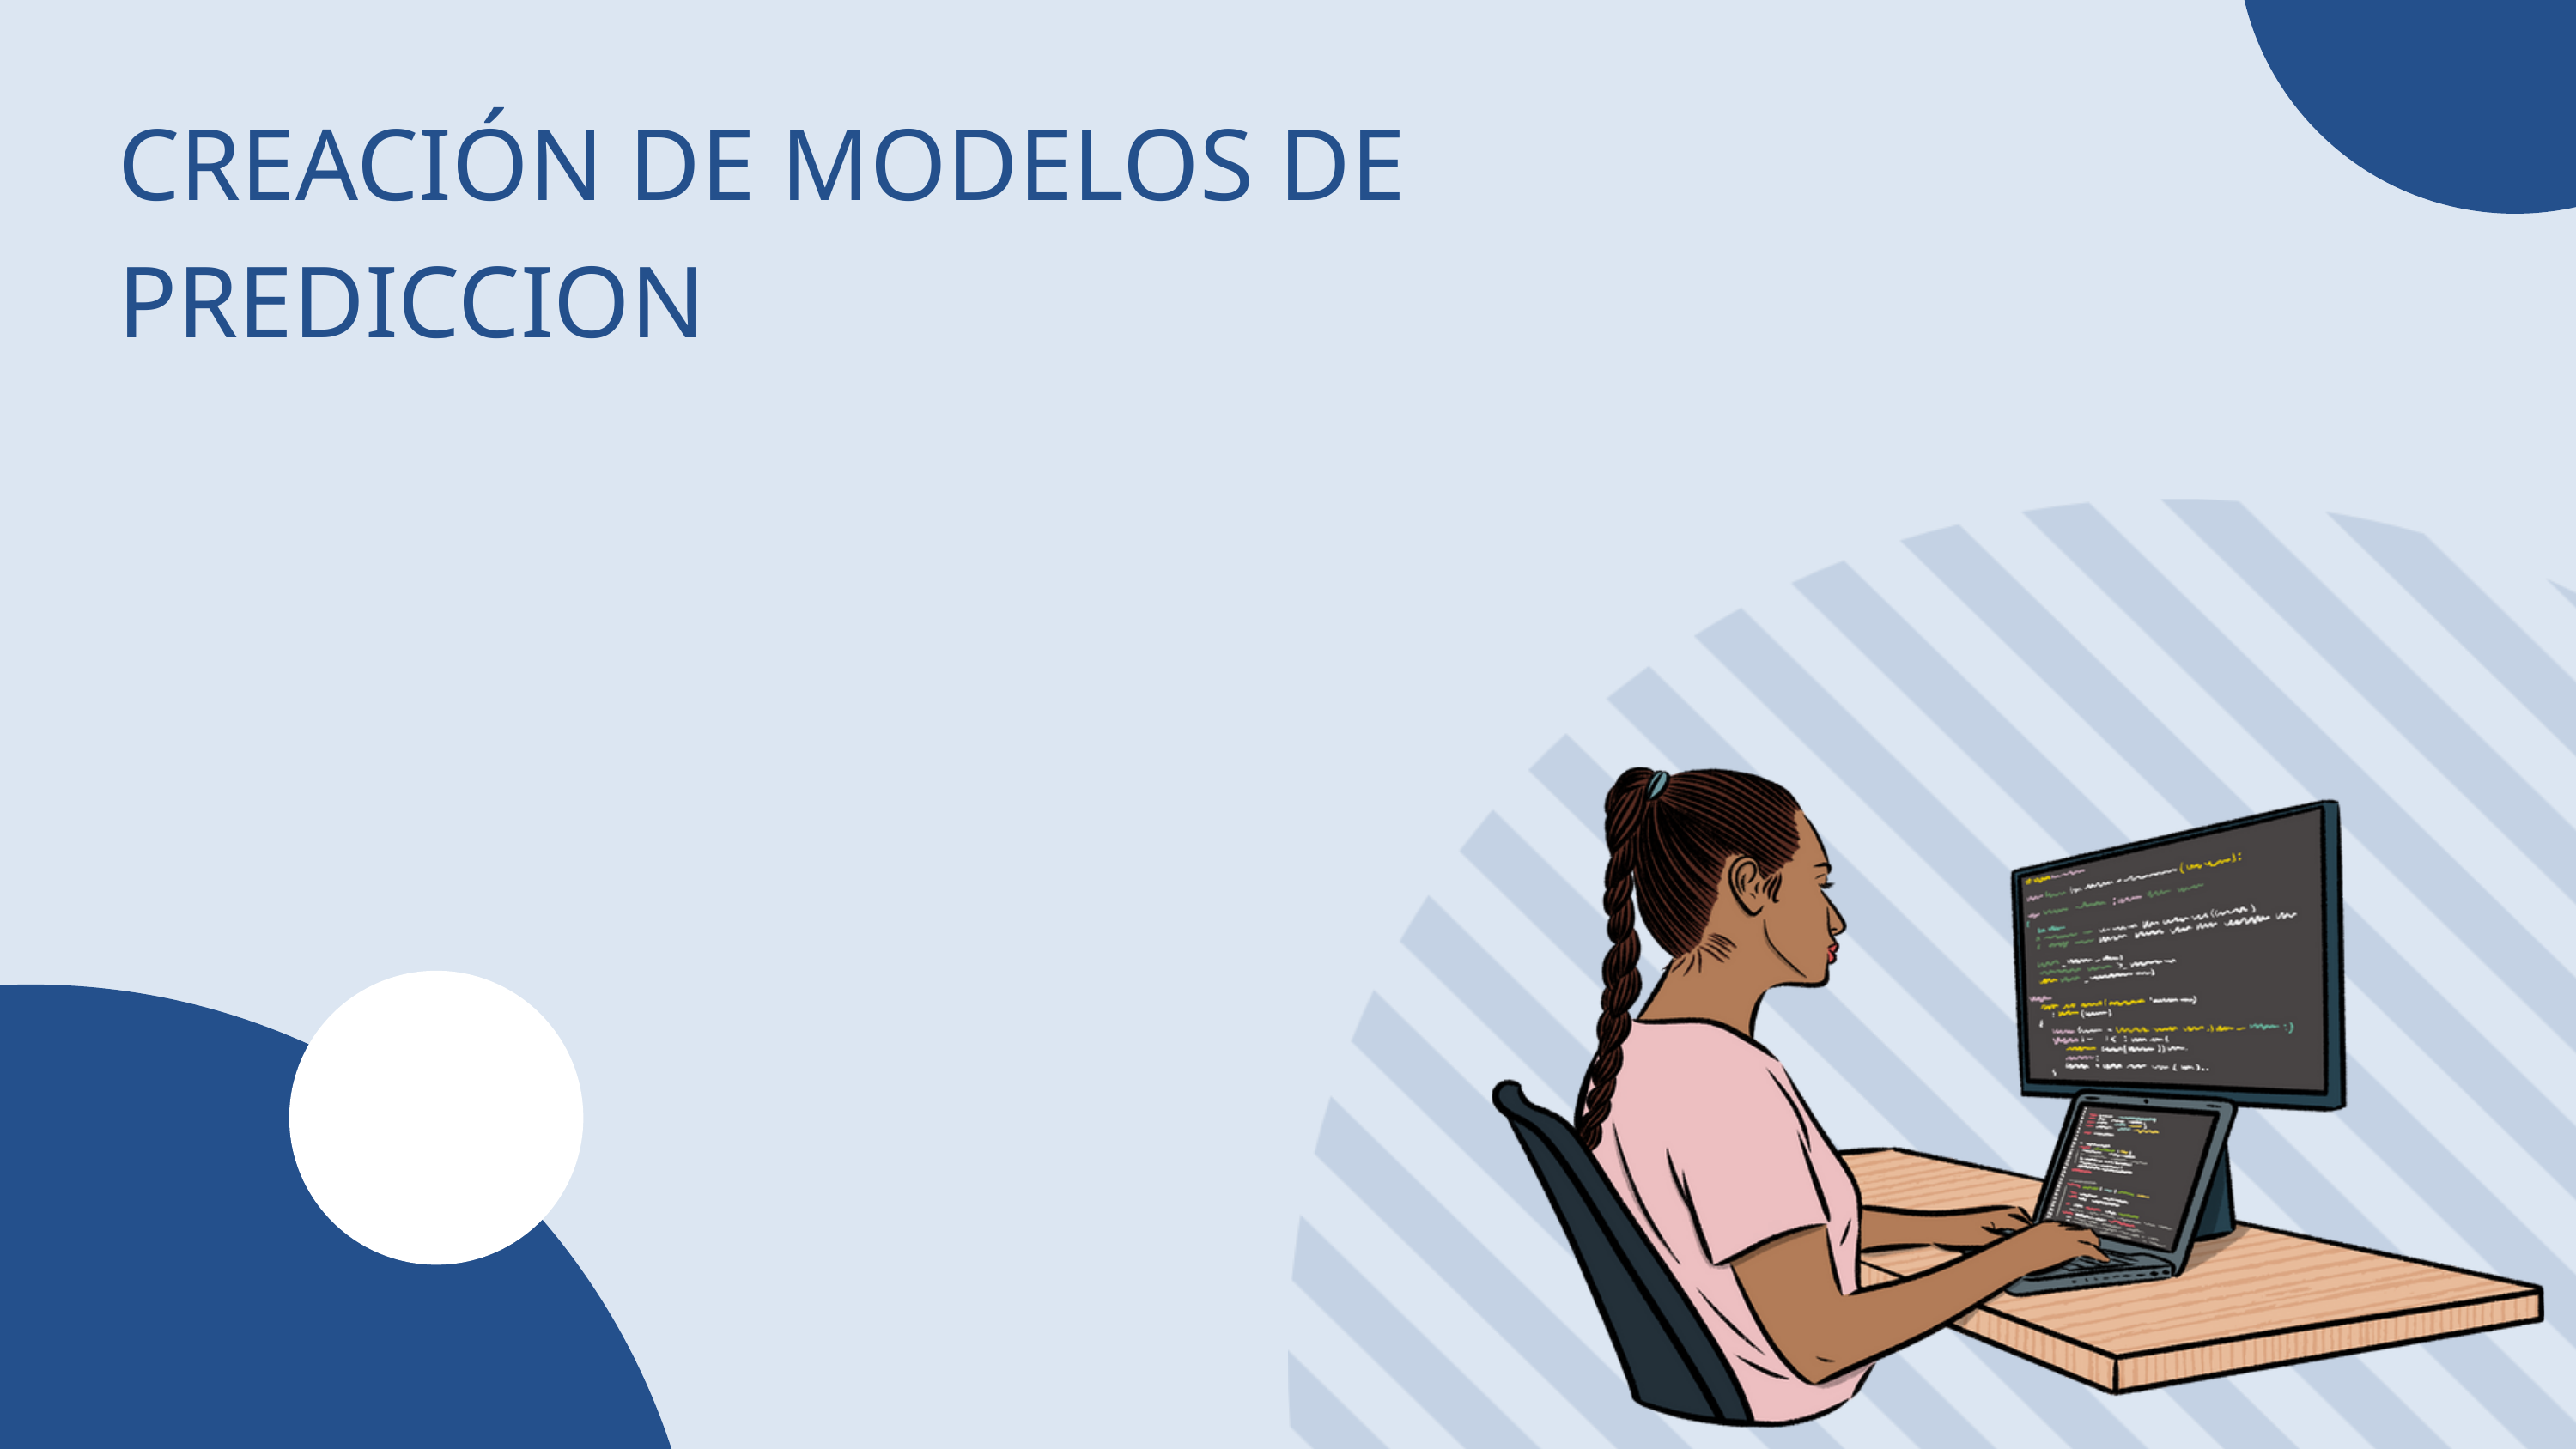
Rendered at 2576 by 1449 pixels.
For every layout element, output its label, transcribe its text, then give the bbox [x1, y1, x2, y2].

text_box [0, 984, 705, 1449]
text_box [1492, 767, 2545, 1428]
text_box CREACIÓN DE MODELOS DE PREDICCION [118, 82, 2003, 358]
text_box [2236, 0, 2576, 215]
text_box [1287, 499, 2576, 1449]
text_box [289, 970, 584, 1265]
